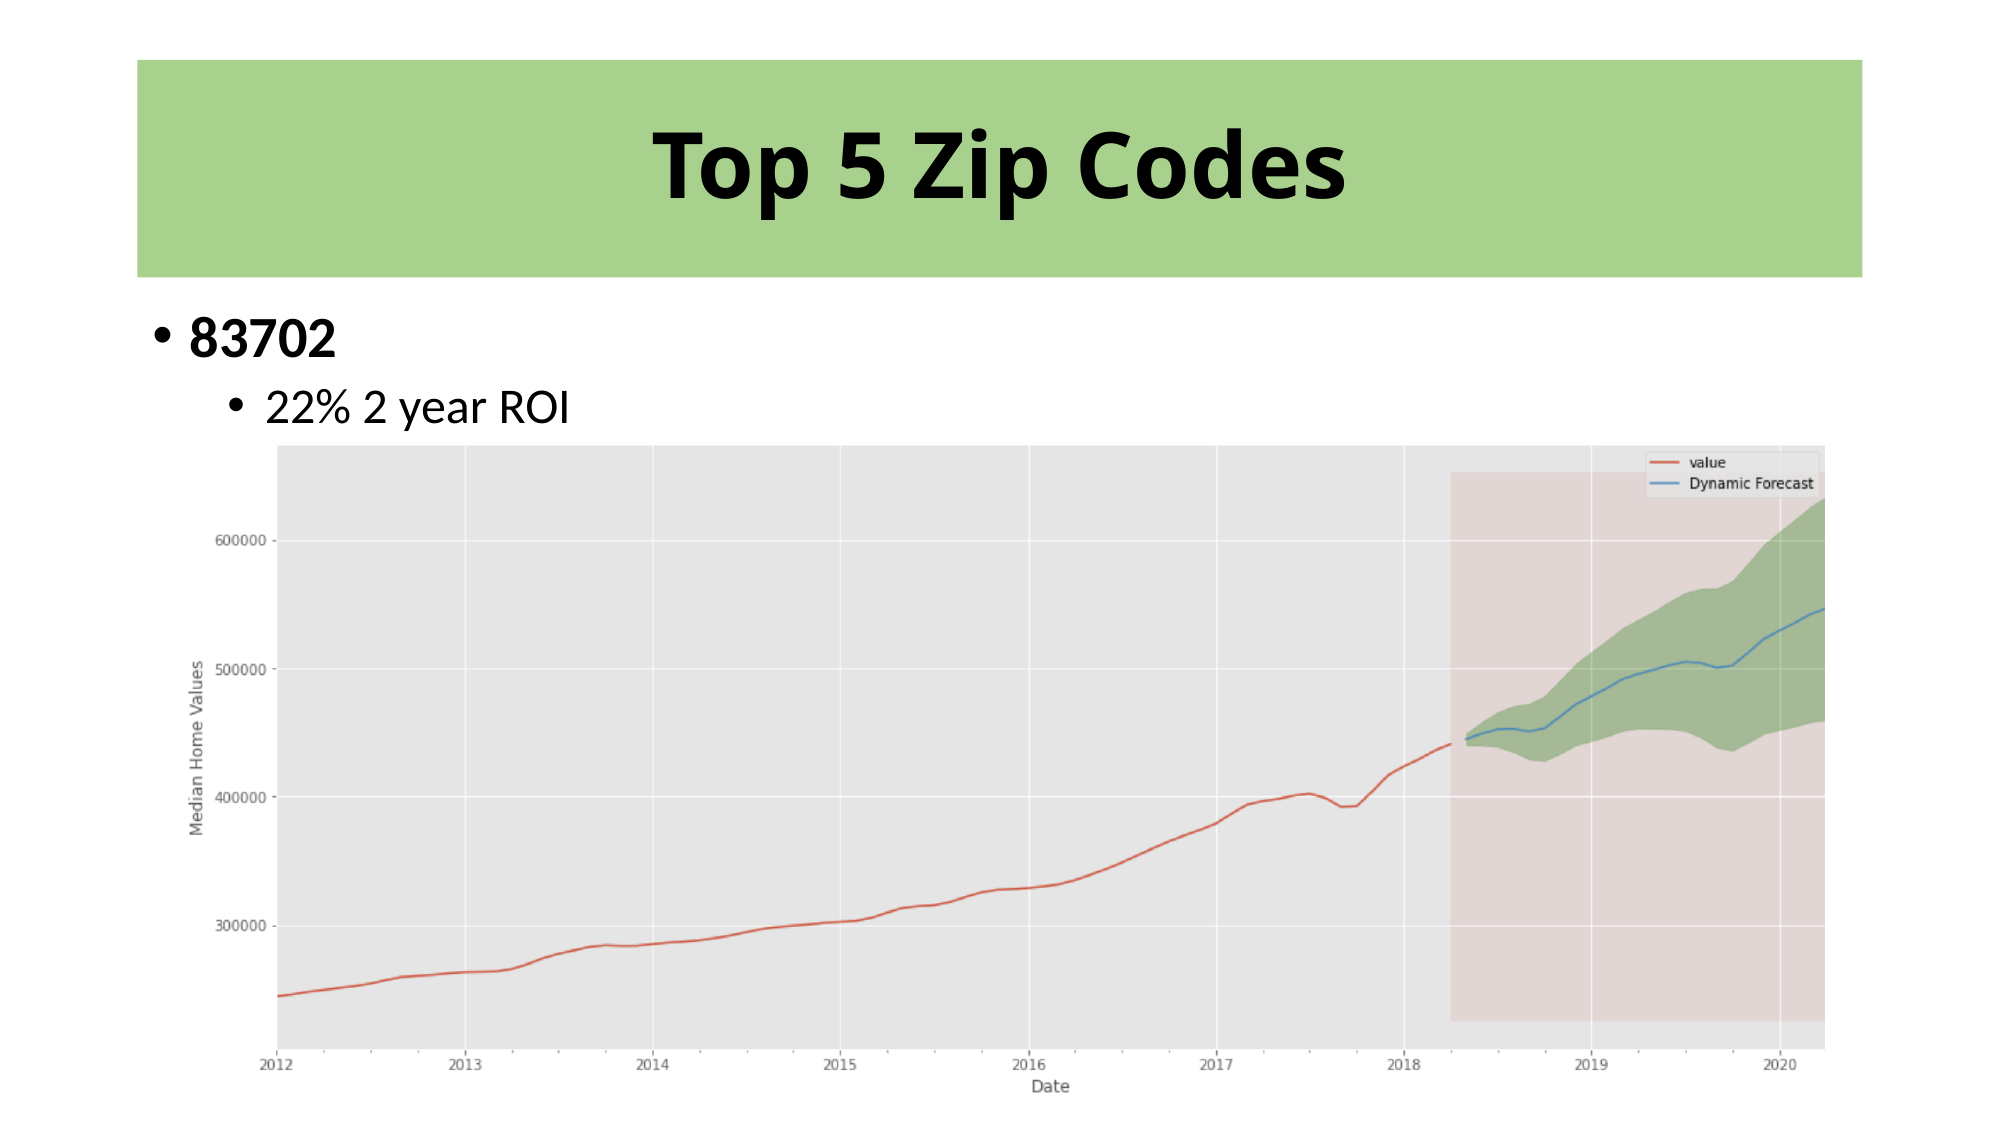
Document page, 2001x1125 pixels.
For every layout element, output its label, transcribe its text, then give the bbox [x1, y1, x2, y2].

list 83702 22% 2 year ROI [137, 299, 1863, 1125]
title Top 5 Zip Codes [137, 59, 1863, 278]
picture [176, 444, 1825, 1102]
